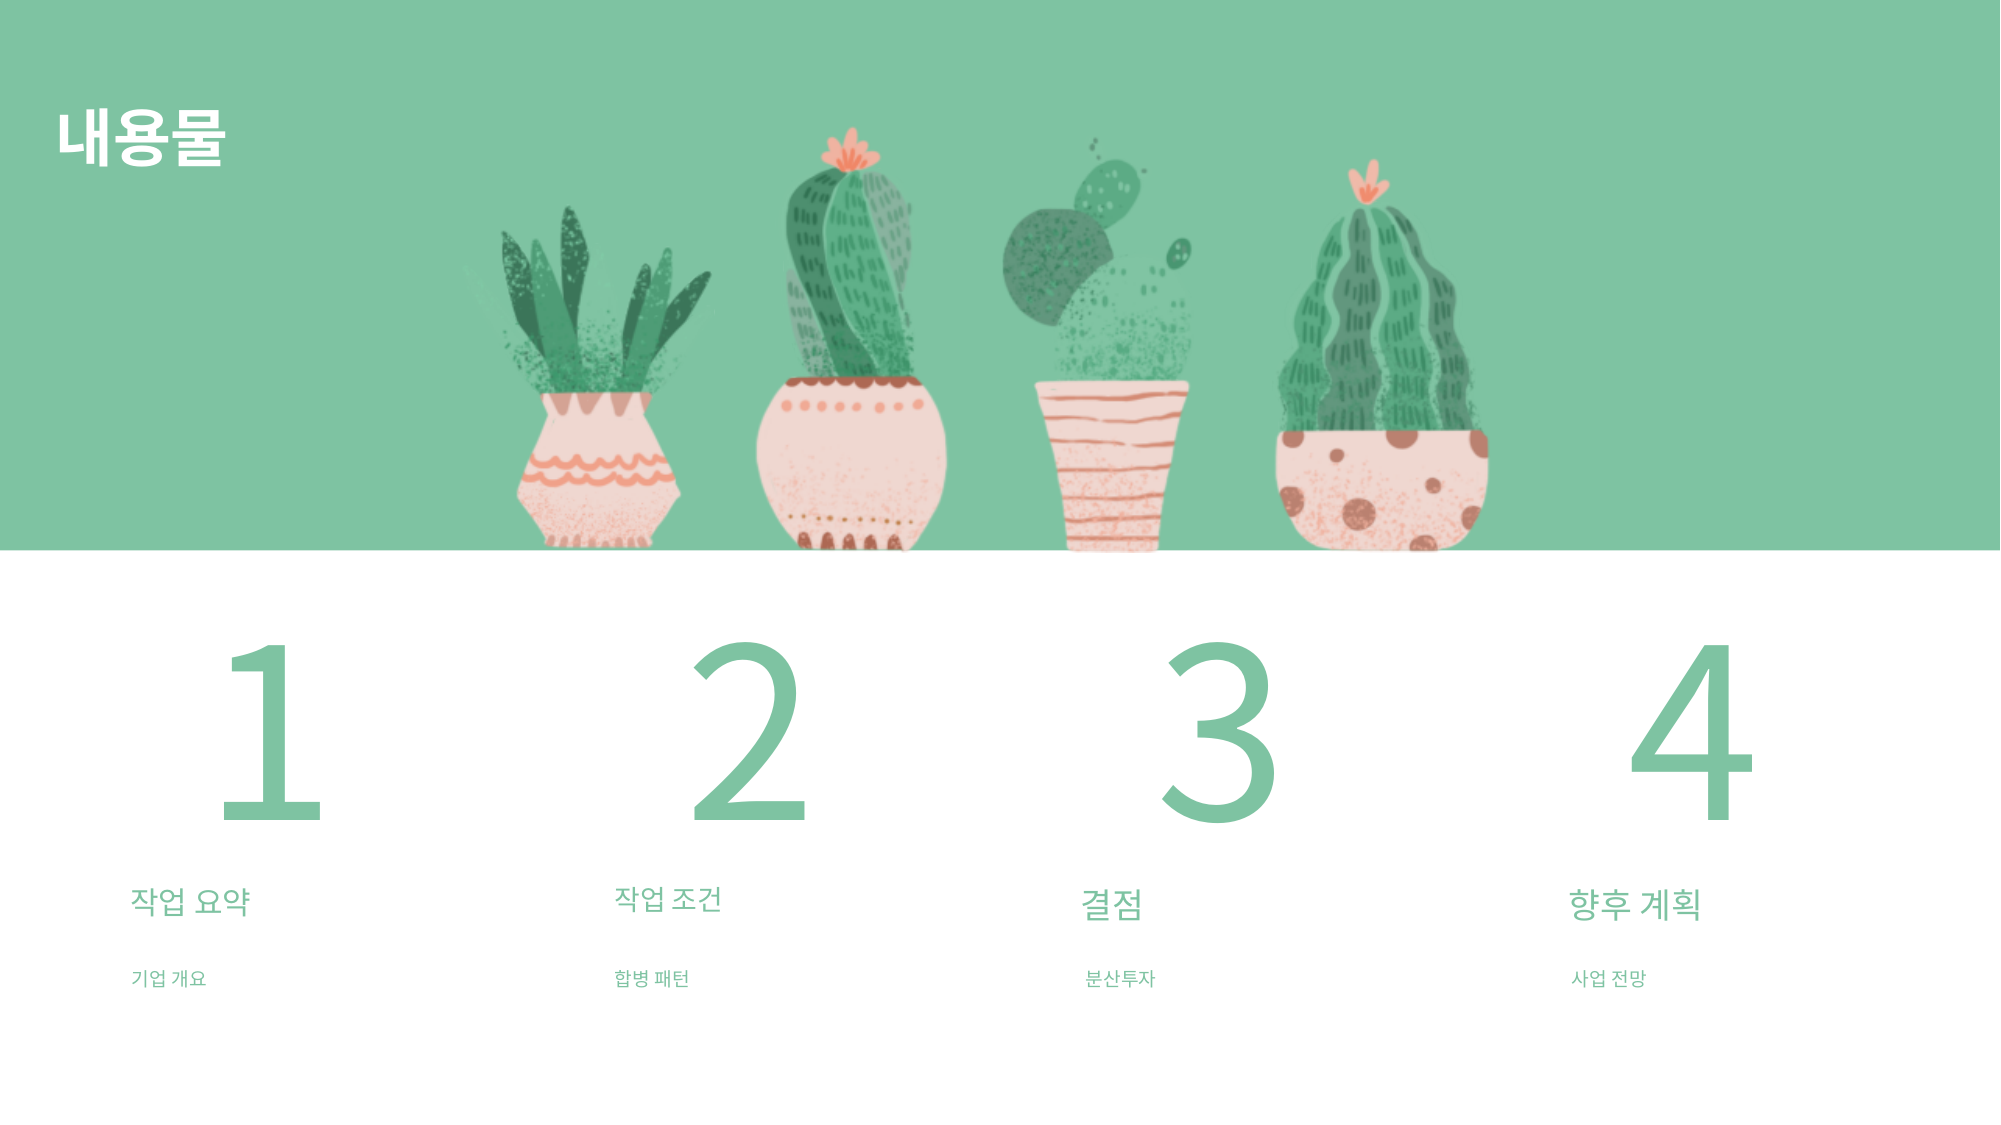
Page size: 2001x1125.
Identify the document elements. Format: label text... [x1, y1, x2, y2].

text_box 4 [1538, 536, 1849, 900]
picture [461, 125, 1491, 553]
text_box 작업 요약 [115, 871, 451, 931]
text_box 작업 조건 [600, 871, 936, 926]
text_box 내용물 [40, 80, 285, 187]
text_box 기업 개요 [117, 956, 453, 1000]
text_box 2 [600, 553, 902, 900]
text_box 1 [118, 536, 421, 900]
text_box 사업 전망 [1556, 956, 1885, 1000]
text_box 분산투자 [1071, 956, 1414, 1000]
text_box 향후 계획 [1553, 871, 1890, 937]
text_box 합병 패턴 [600, 956, 936, 1000]
text_box 결점 [1065, 871, 1417, 937]
text_box [0, 0, 2000, 551]
text_box 3 [1060, 553, 1383, 900]
